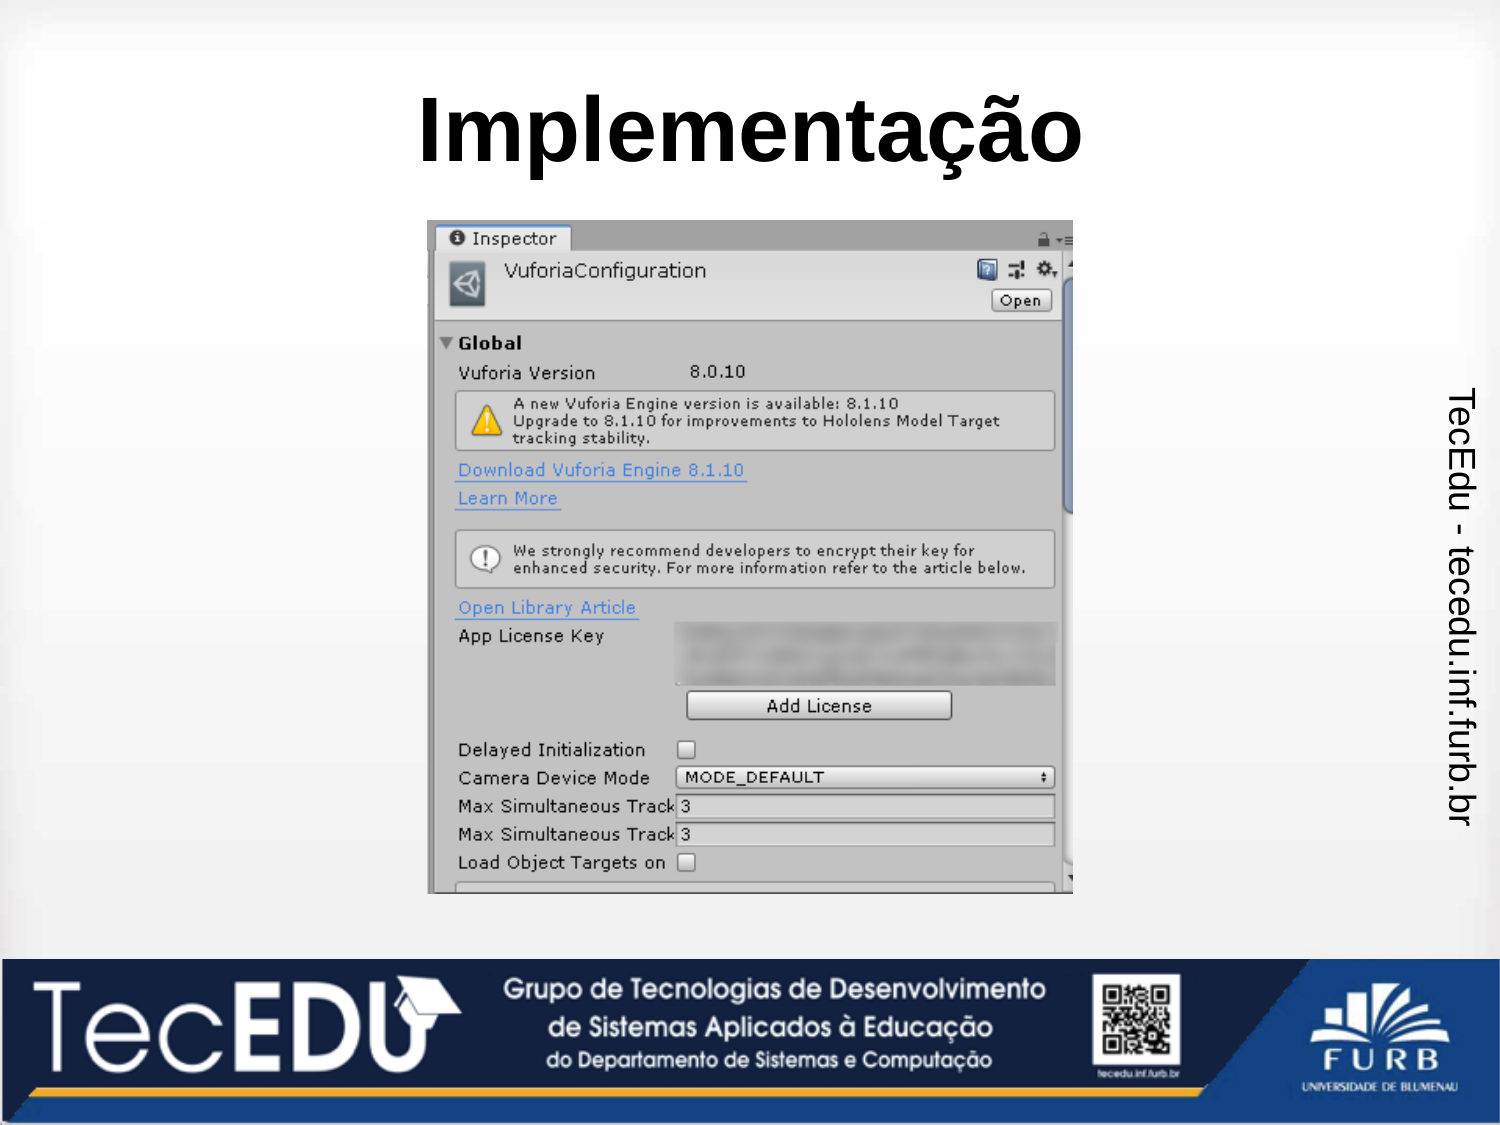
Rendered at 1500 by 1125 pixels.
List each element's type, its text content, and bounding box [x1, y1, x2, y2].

picture [0, 0, 1500, 1125]
title Implementação [76, 30, 1427, 219]
